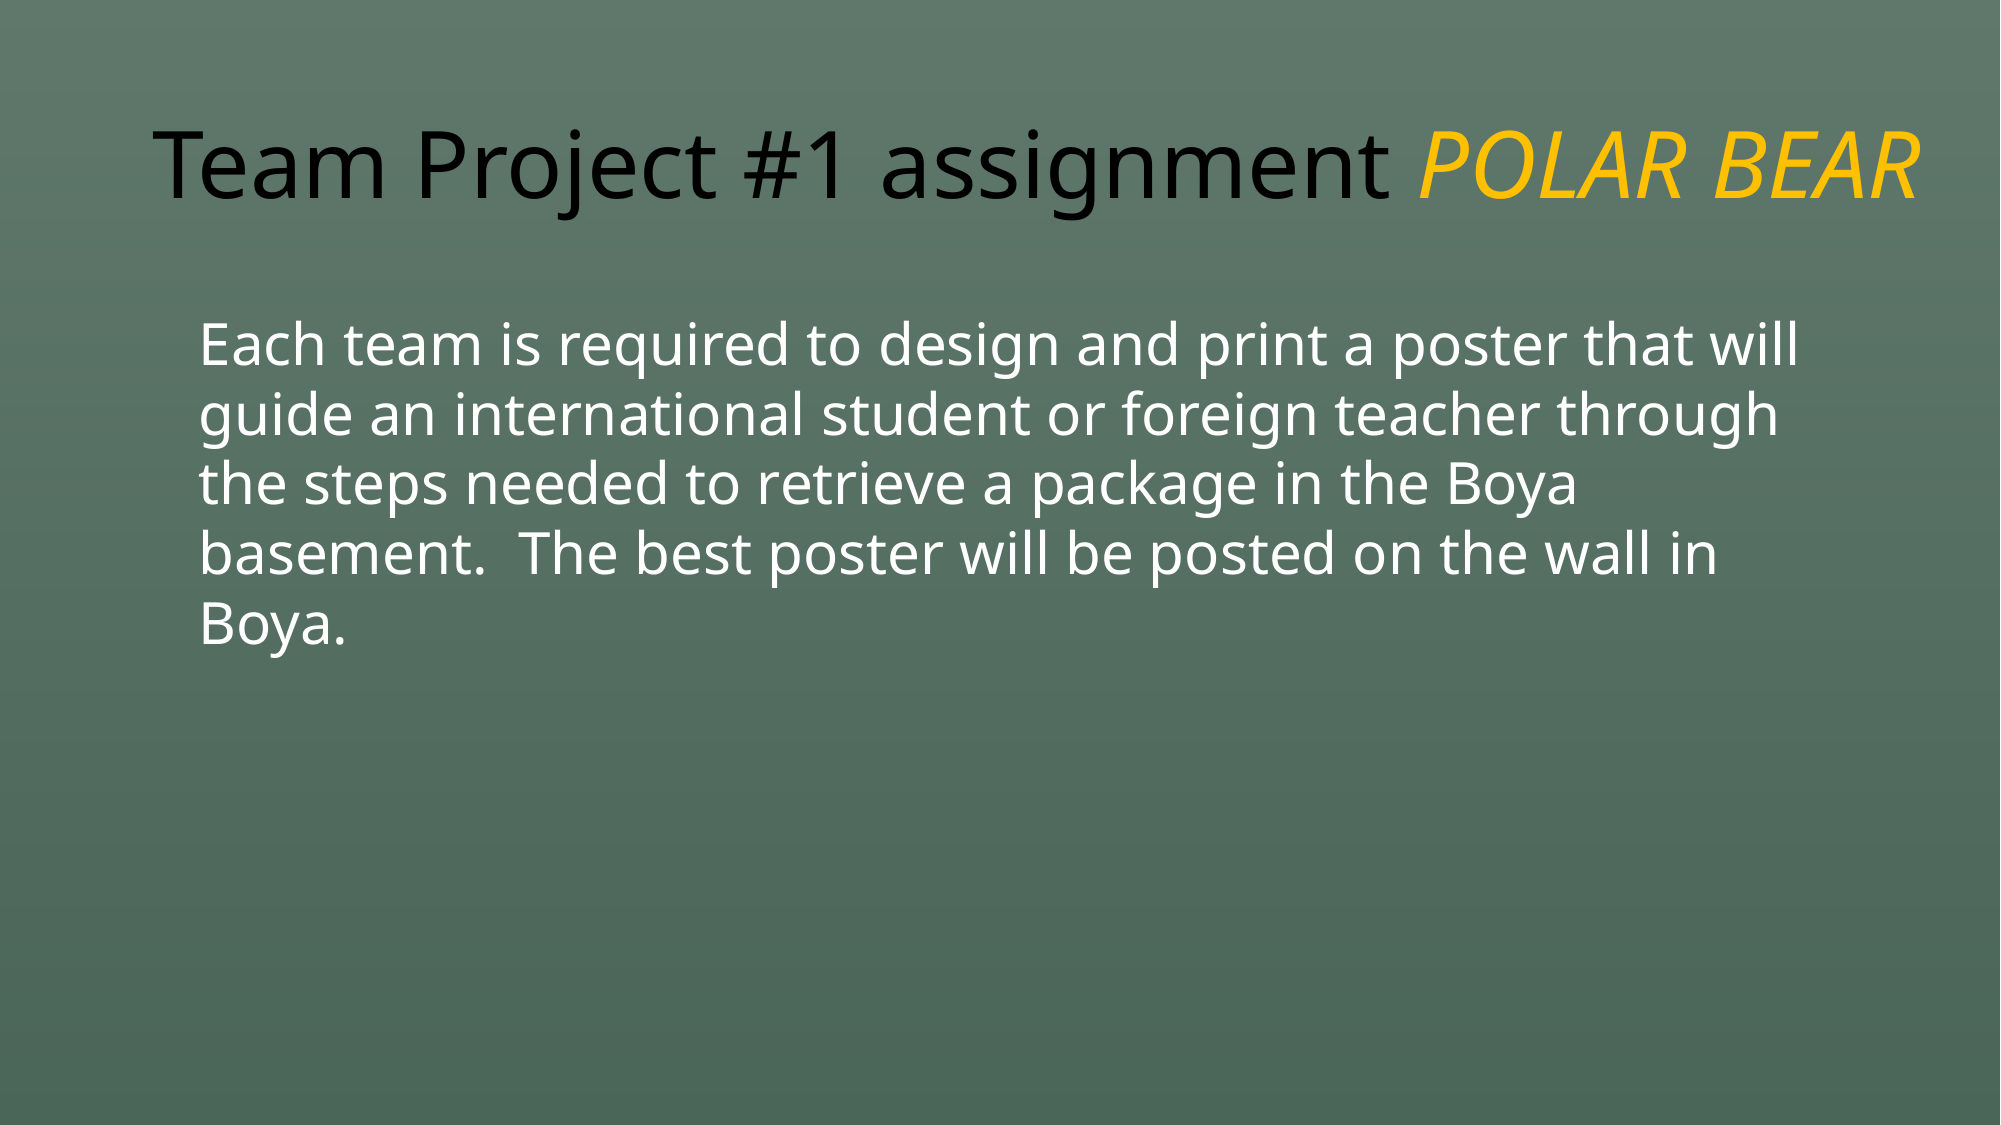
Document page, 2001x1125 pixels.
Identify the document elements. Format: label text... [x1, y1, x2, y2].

list Each team is required to design and print a poster that will guide an international student or foreign teacher through the steps needed to retrieve a package in the Boya basement. The best poster will be posted on the wall in Boya. [183, 299, 1863, 1048]
title Team Project #1 assignment POLAR BEAR [137, 59, 1953, 278]
